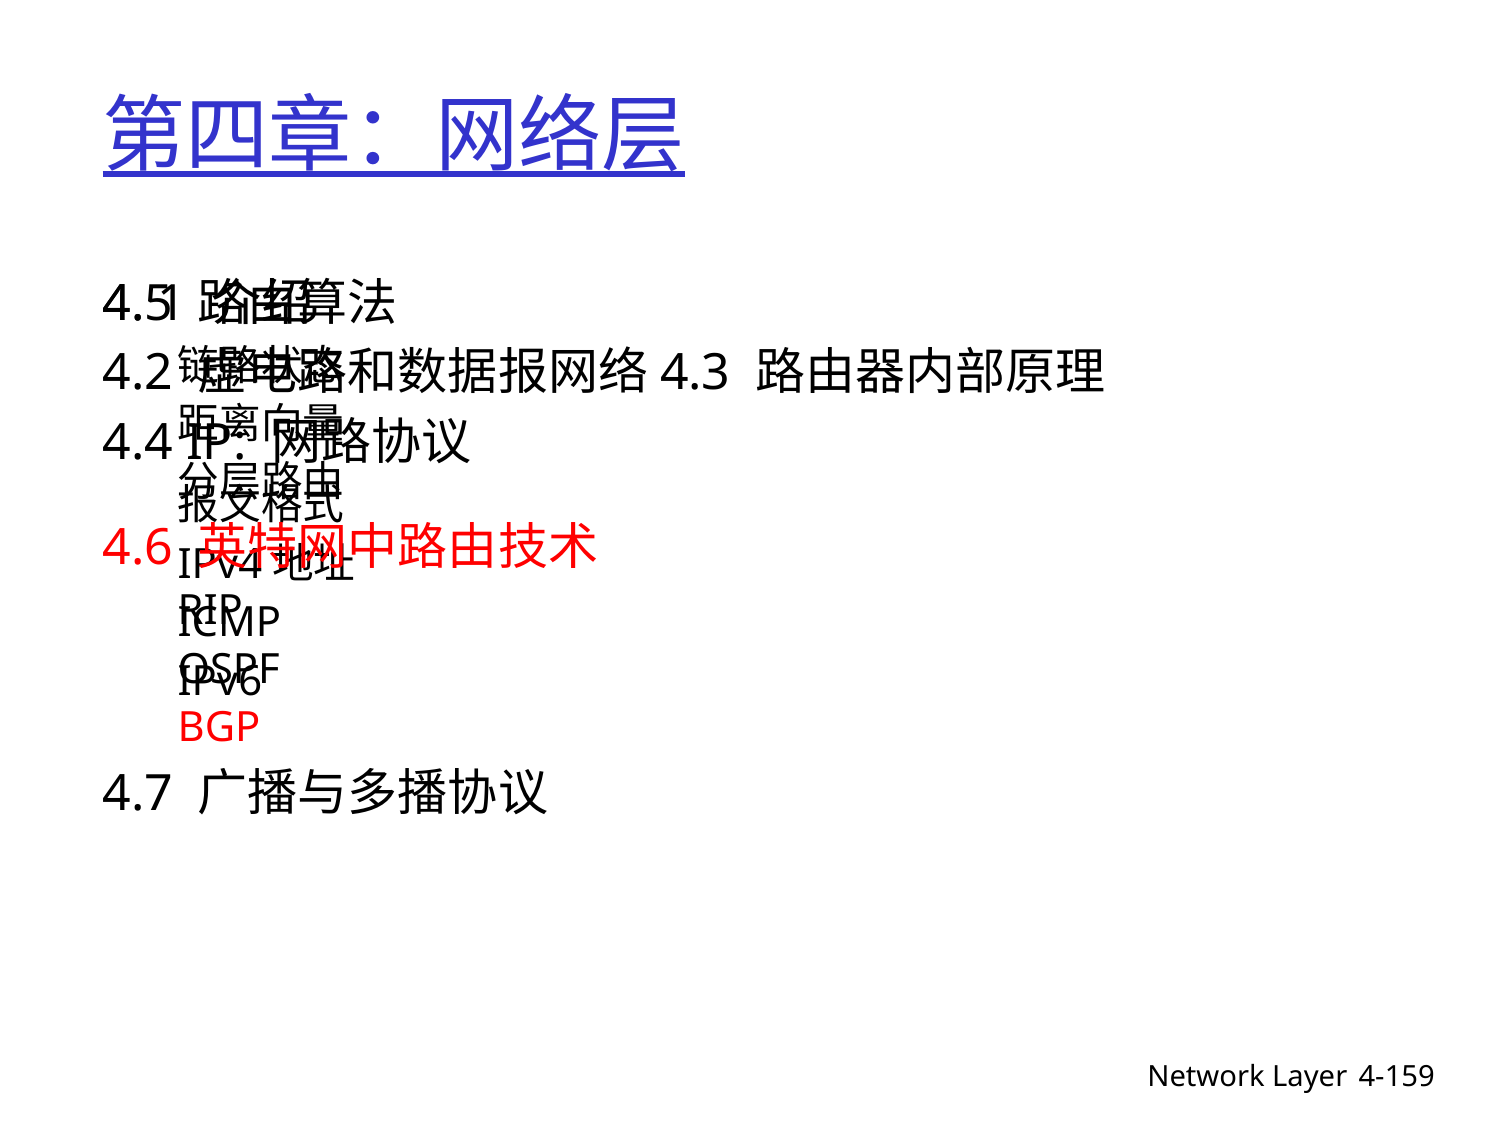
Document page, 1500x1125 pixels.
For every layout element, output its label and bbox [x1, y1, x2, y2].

title [87, 37, 1363, 226]
slide_number [1338, 1049, 1451, 1125]
footer [887, 1049, 1338, 1125]
list [87, 262, 1363, 1026]
